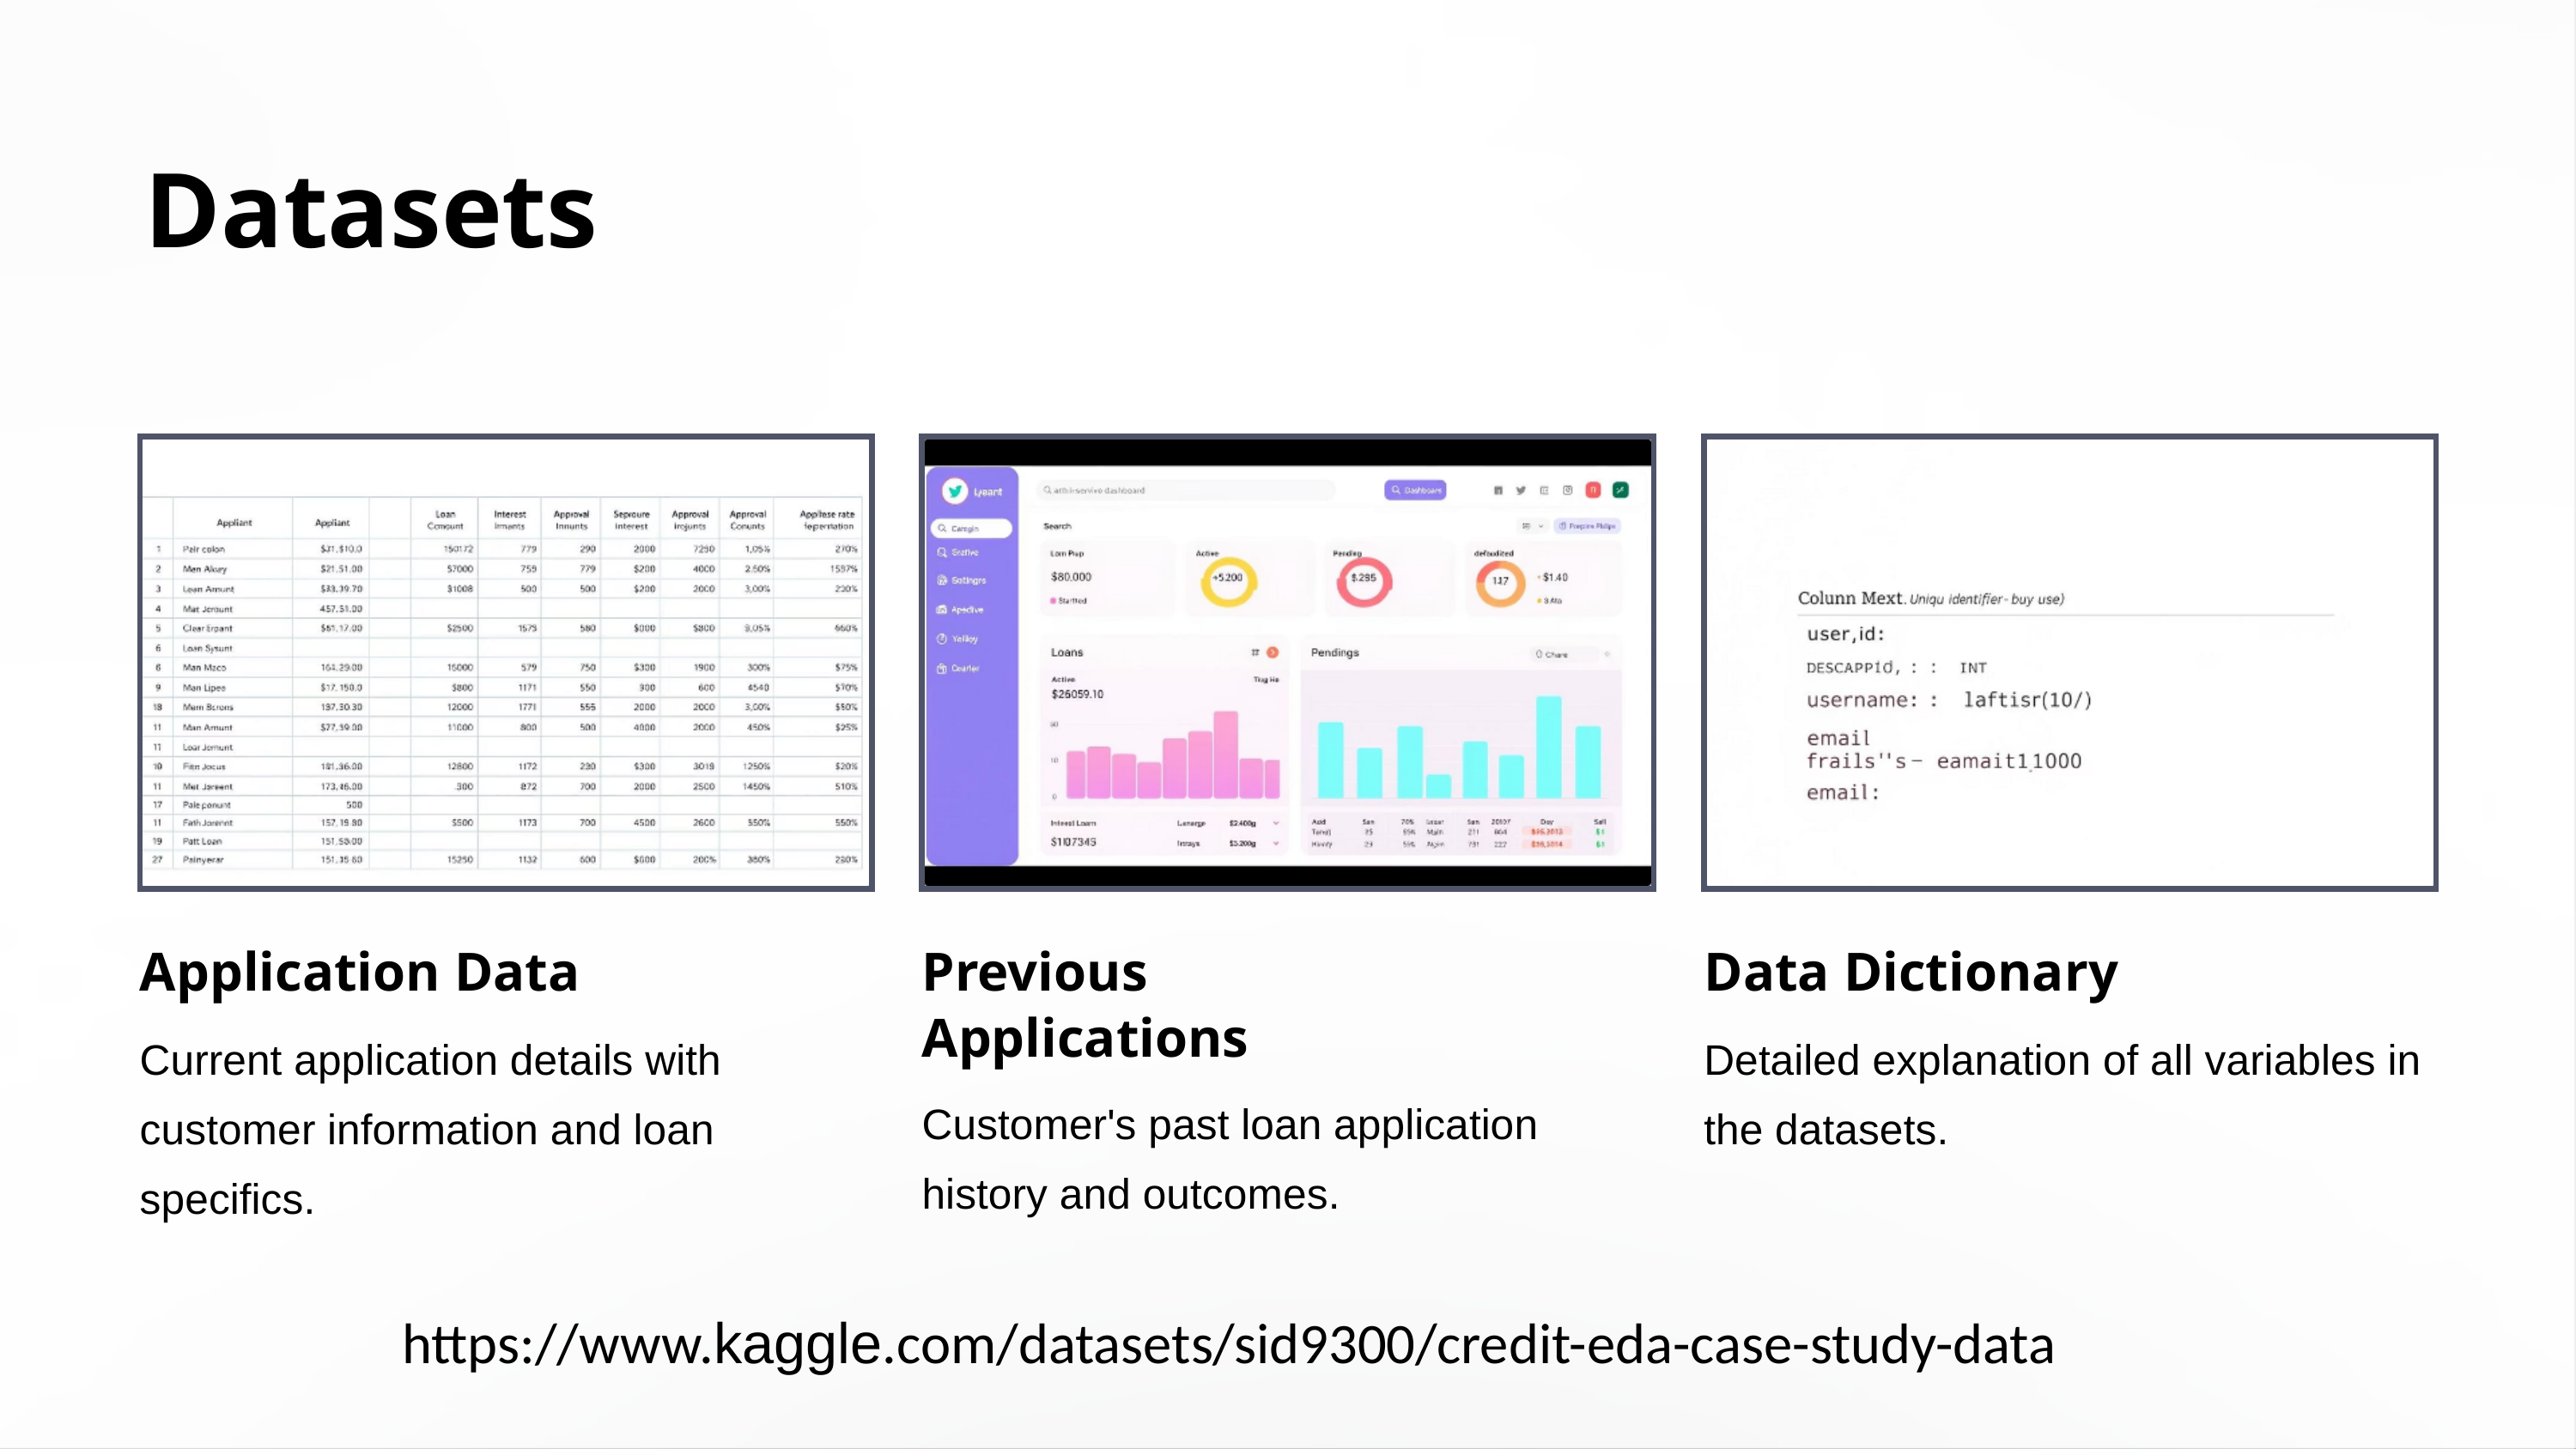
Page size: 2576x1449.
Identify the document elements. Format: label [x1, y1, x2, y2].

text_box [0, 0, 2576, 1449]
text_box [1704, 436, 2437, 1161]
text_box [921, 436, 1655, 1226]
text_box [144, 144, 1144, 310]
text_box [139, 436, 872, 1230]
